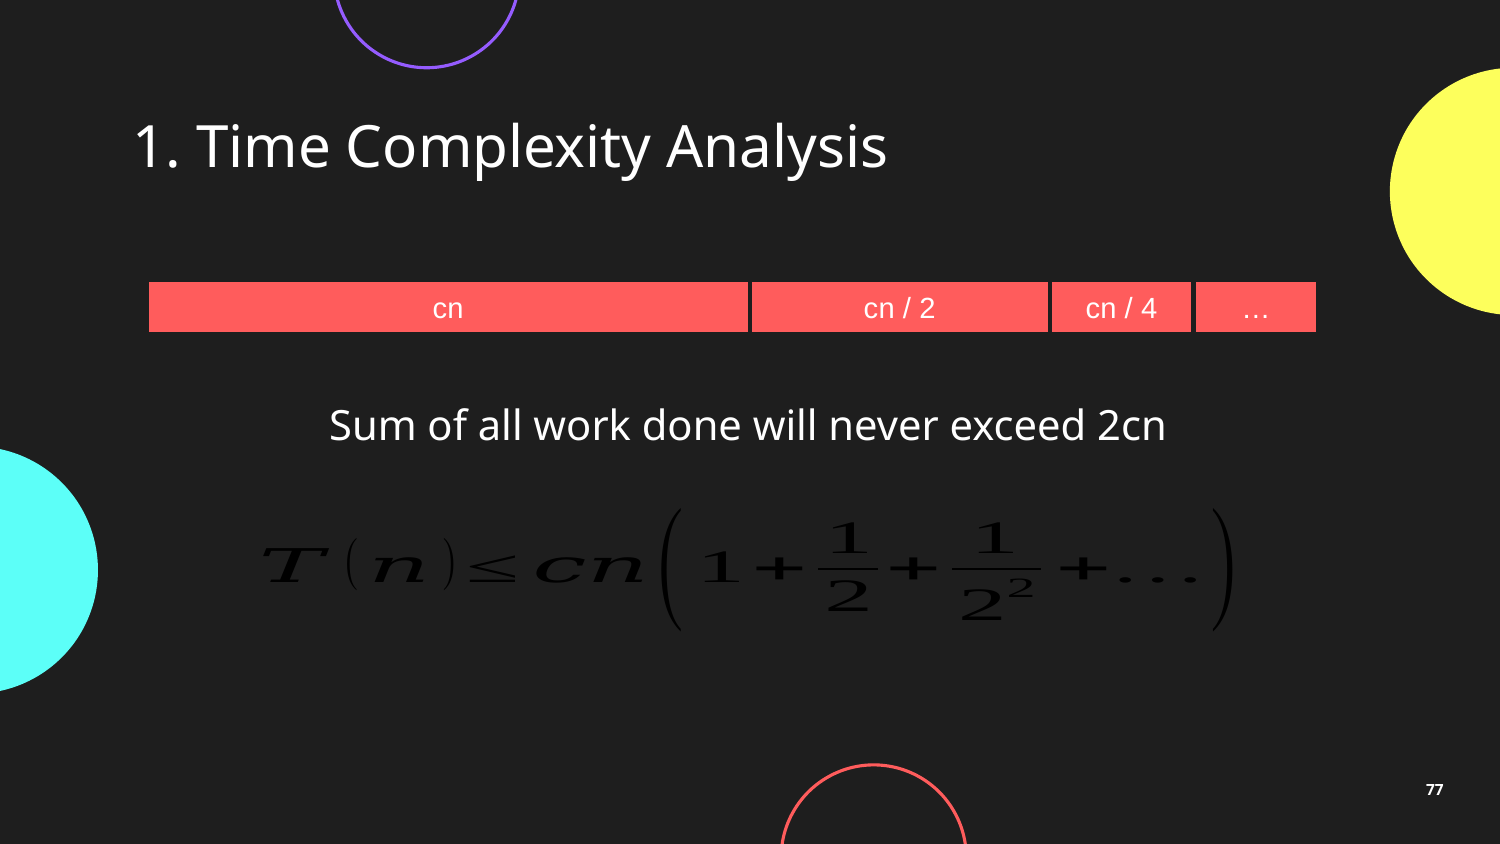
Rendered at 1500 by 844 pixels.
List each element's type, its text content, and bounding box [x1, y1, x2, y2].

text_box Sum of all work done will never exceed 2cn [243, 383, 1253, 460]
title 1. Time Complexity Analysis [117, 106, 1383, 183]
text_box cn / 4 [1048, 278, 1191, 336]
text_box cn / 2 [748, 278, 1048, 336]
text_box … [1191, 278, 1321, 336]
slide_number 77 [1389, 764, 1480, 816]
text_box cn [145, 278, 748, 336]
